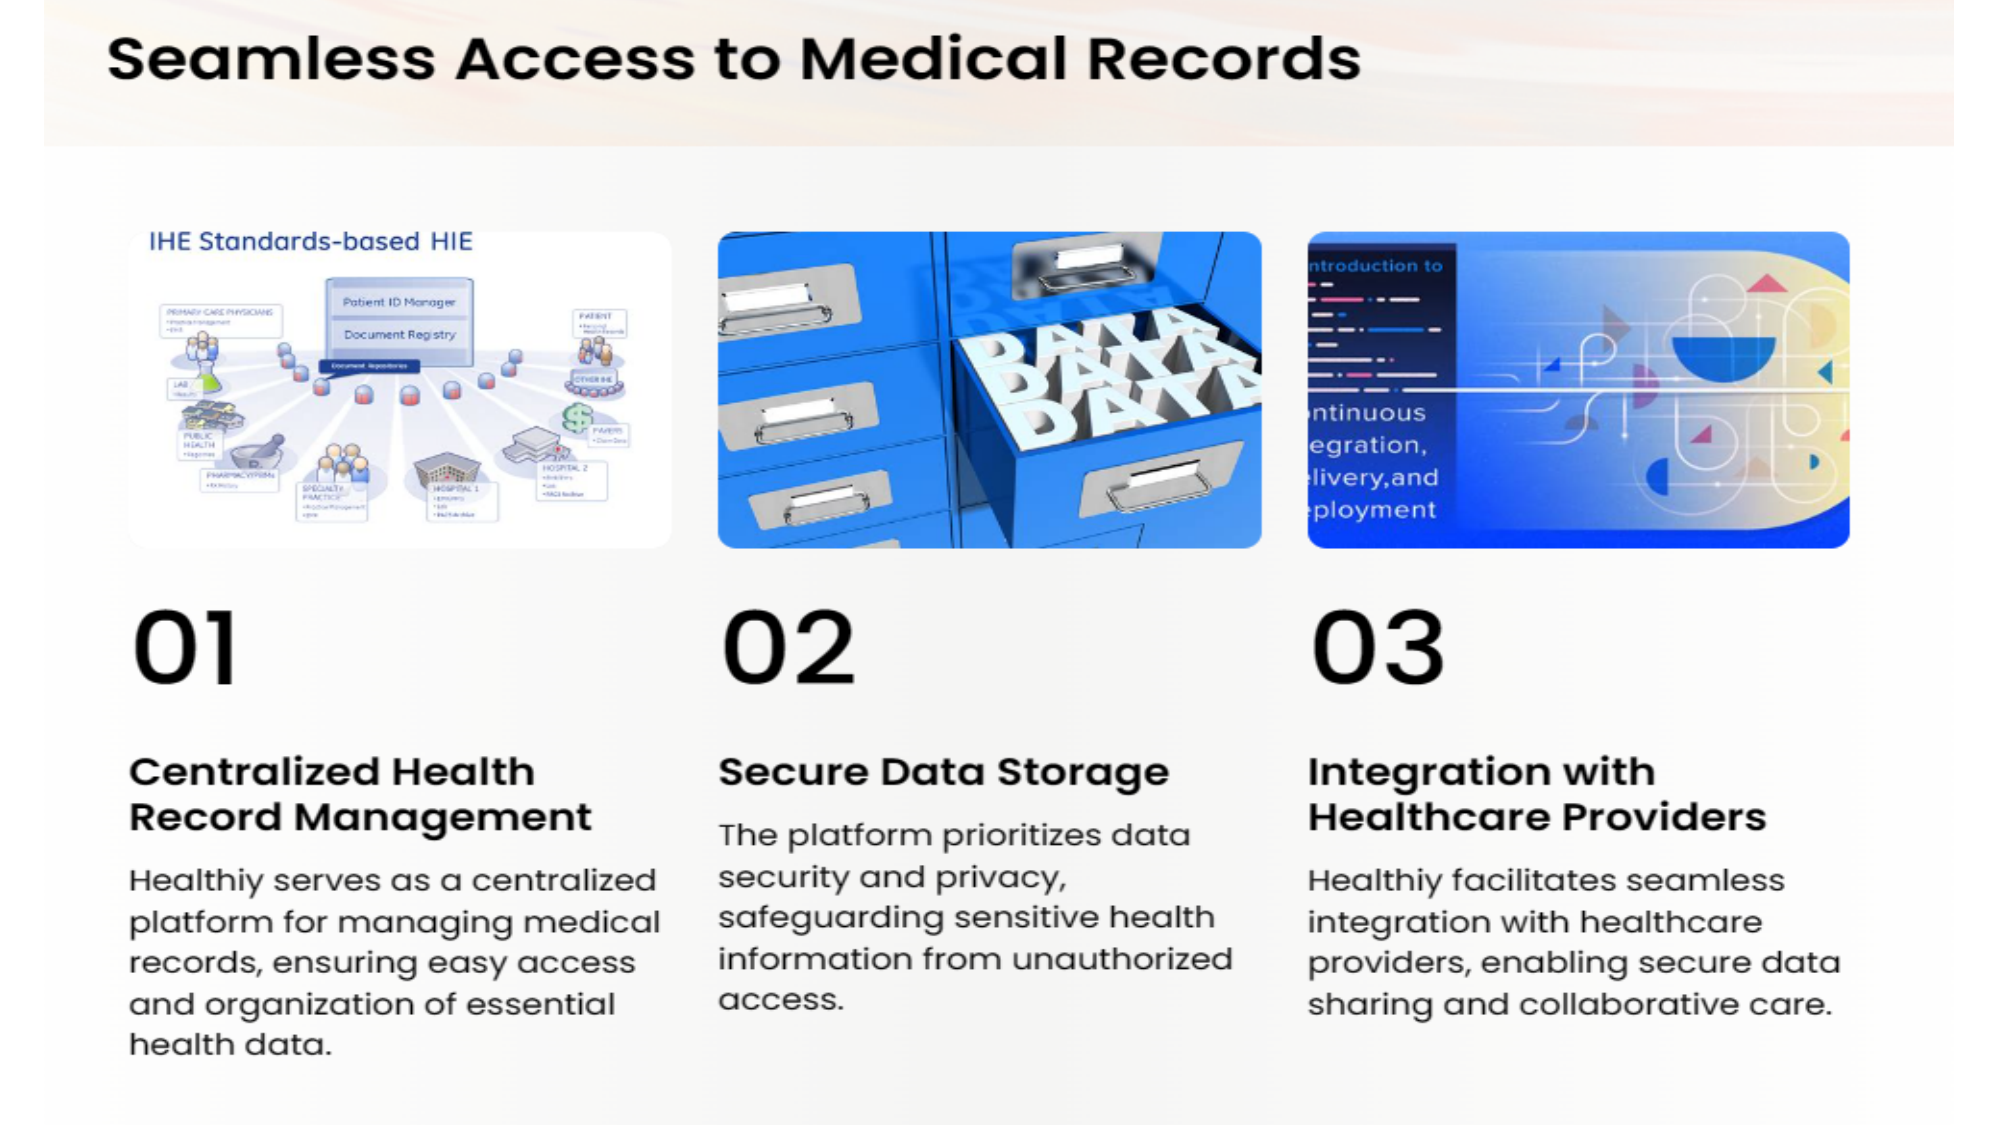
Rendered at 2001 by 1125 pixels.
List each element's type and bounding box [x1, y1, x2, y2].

list [44, 0, 1954, 1125]
